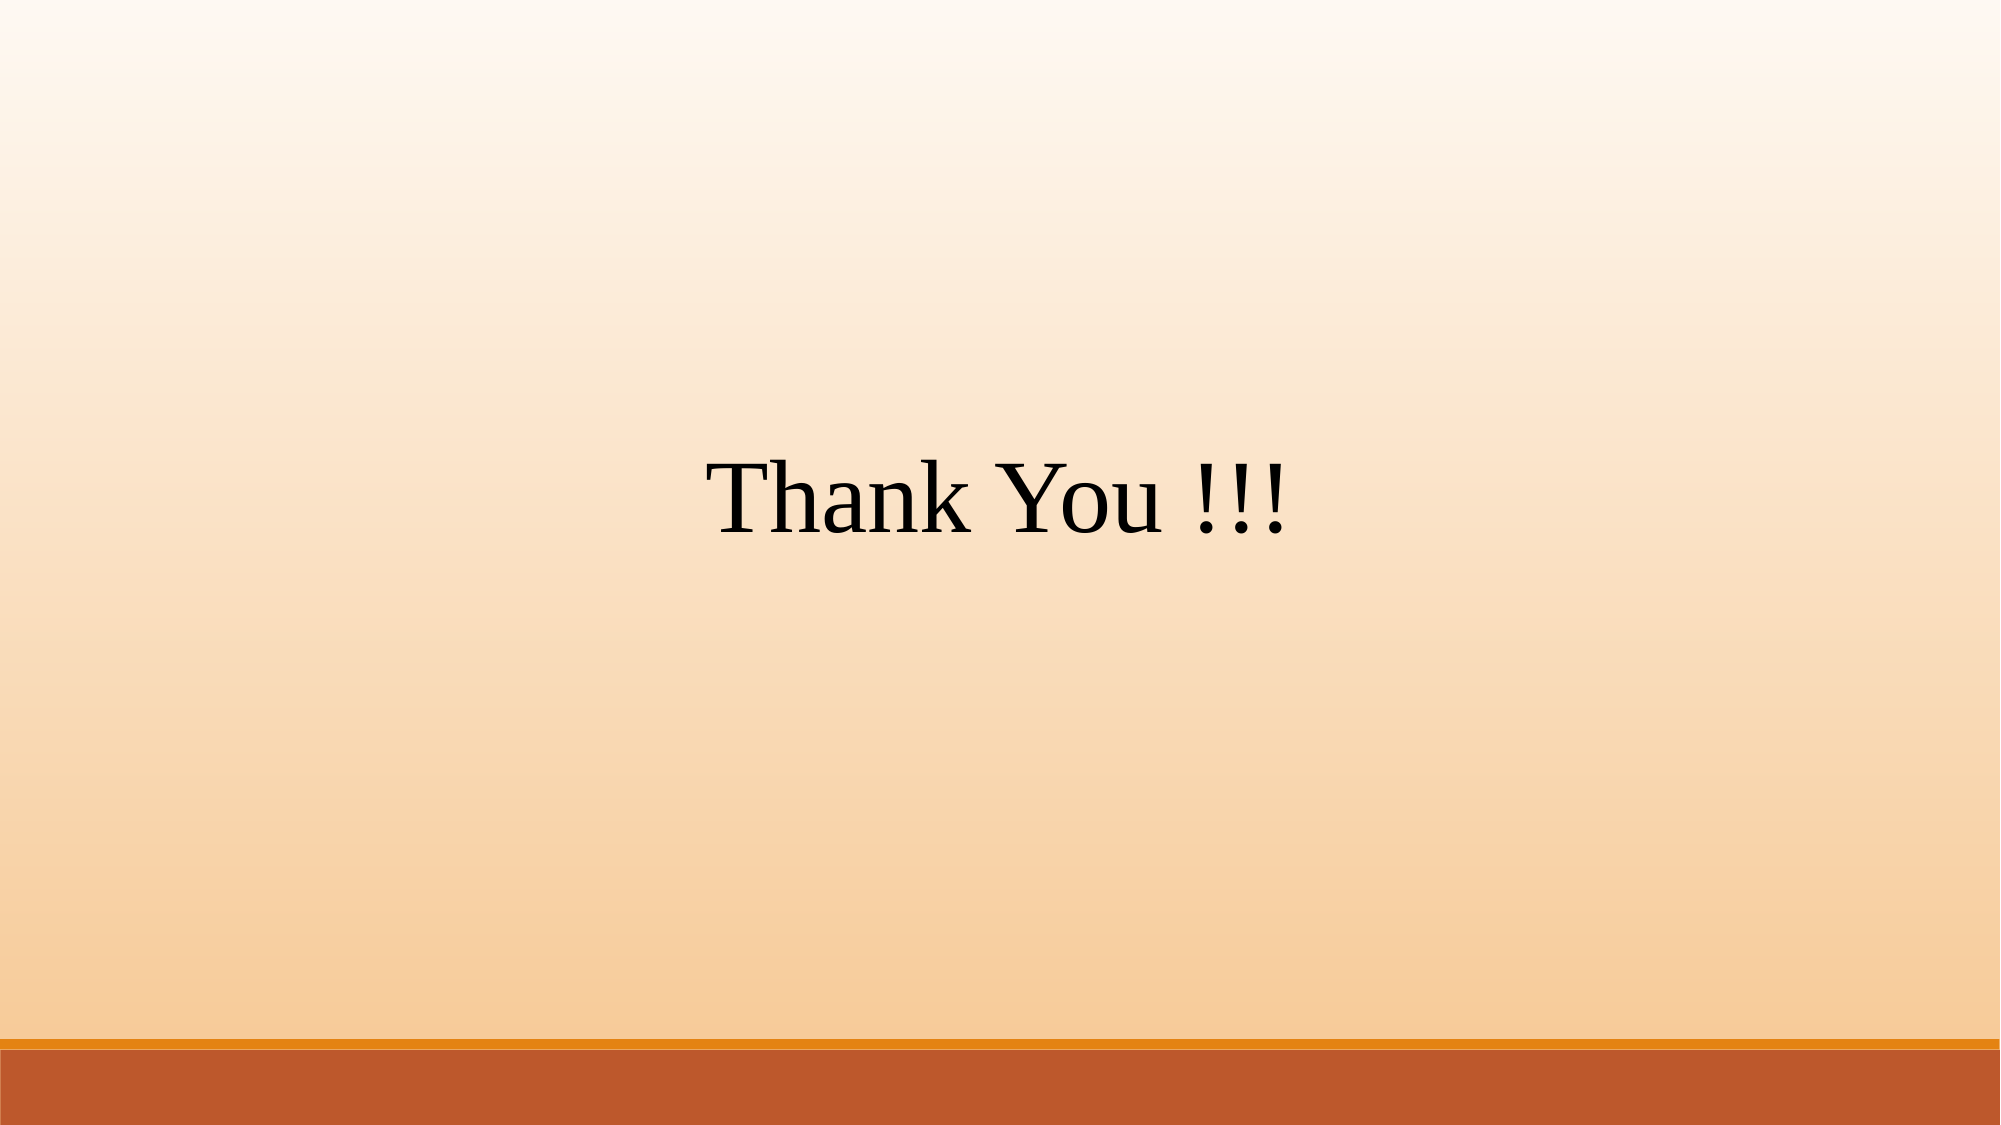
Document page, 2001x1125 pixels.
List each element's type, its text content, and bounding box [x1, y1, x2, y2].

text_box Thank You !!! [120, 421, 1879, 561]
